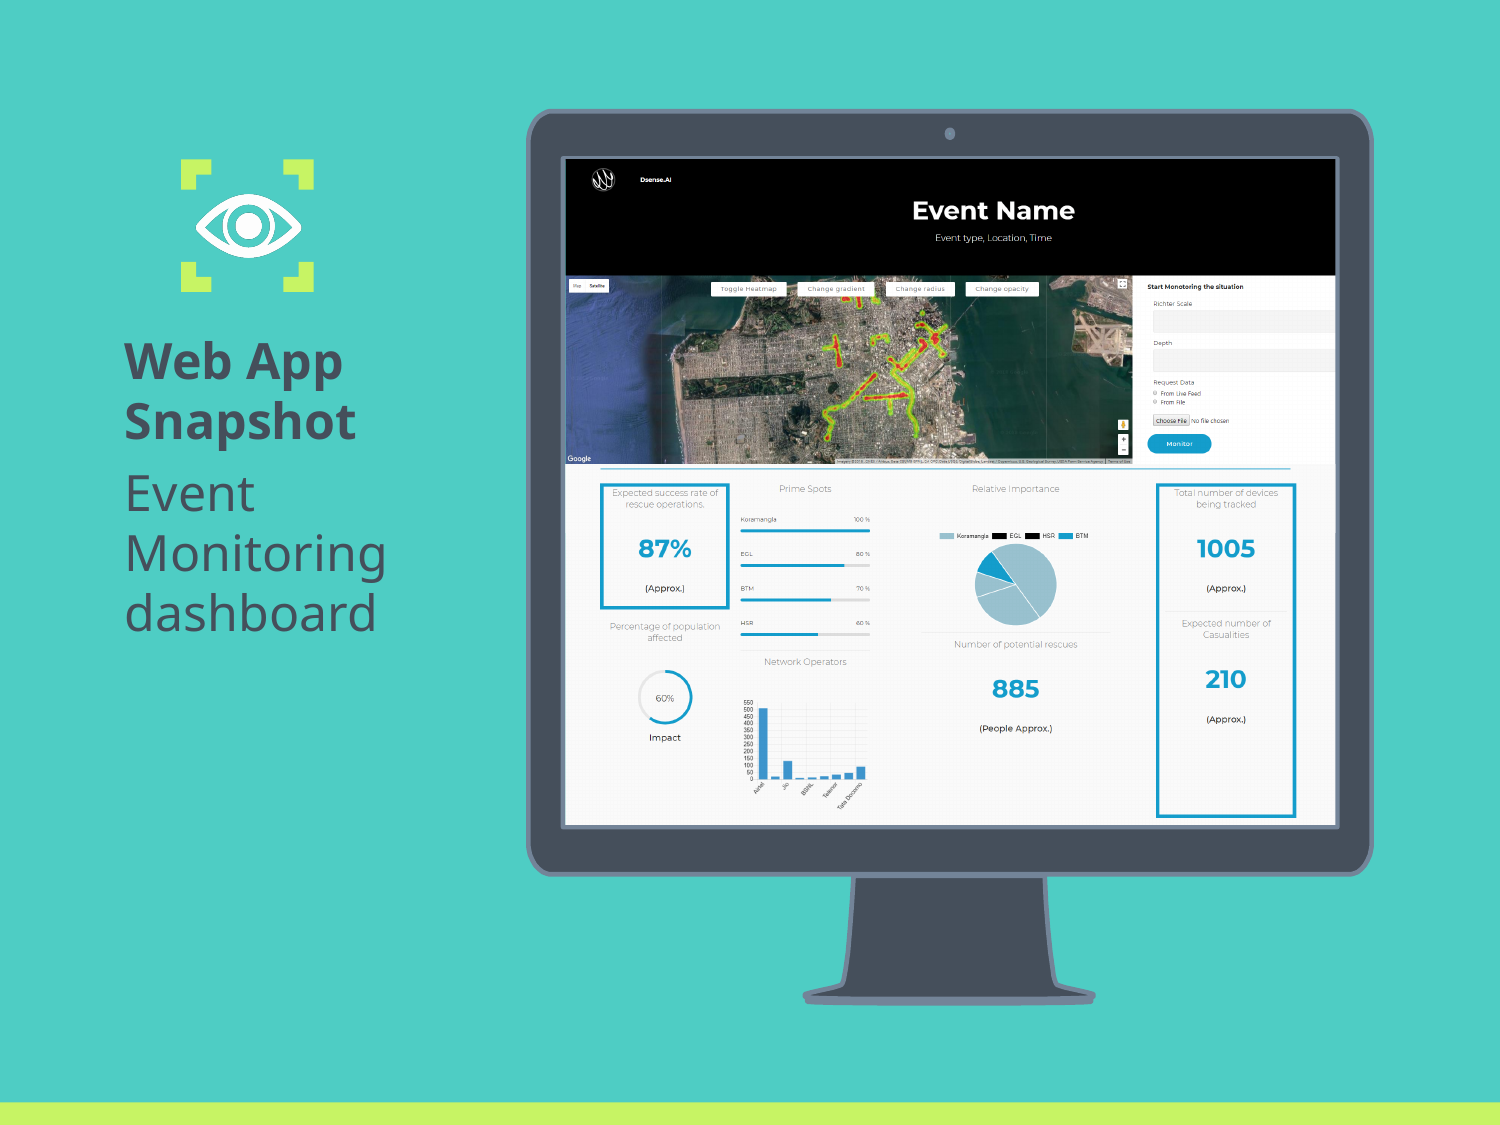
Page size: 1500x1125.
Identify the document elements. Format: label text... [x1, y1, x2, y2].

picture [184, 162, 312, 290]
list Web App Snapshot Event Monitoring dashboard [109, 111, 493, 657]
text_box [528, 111, 1372, 1004]
picture [564, 159, 1336, 825]
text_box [180, 159, 314, 165]
